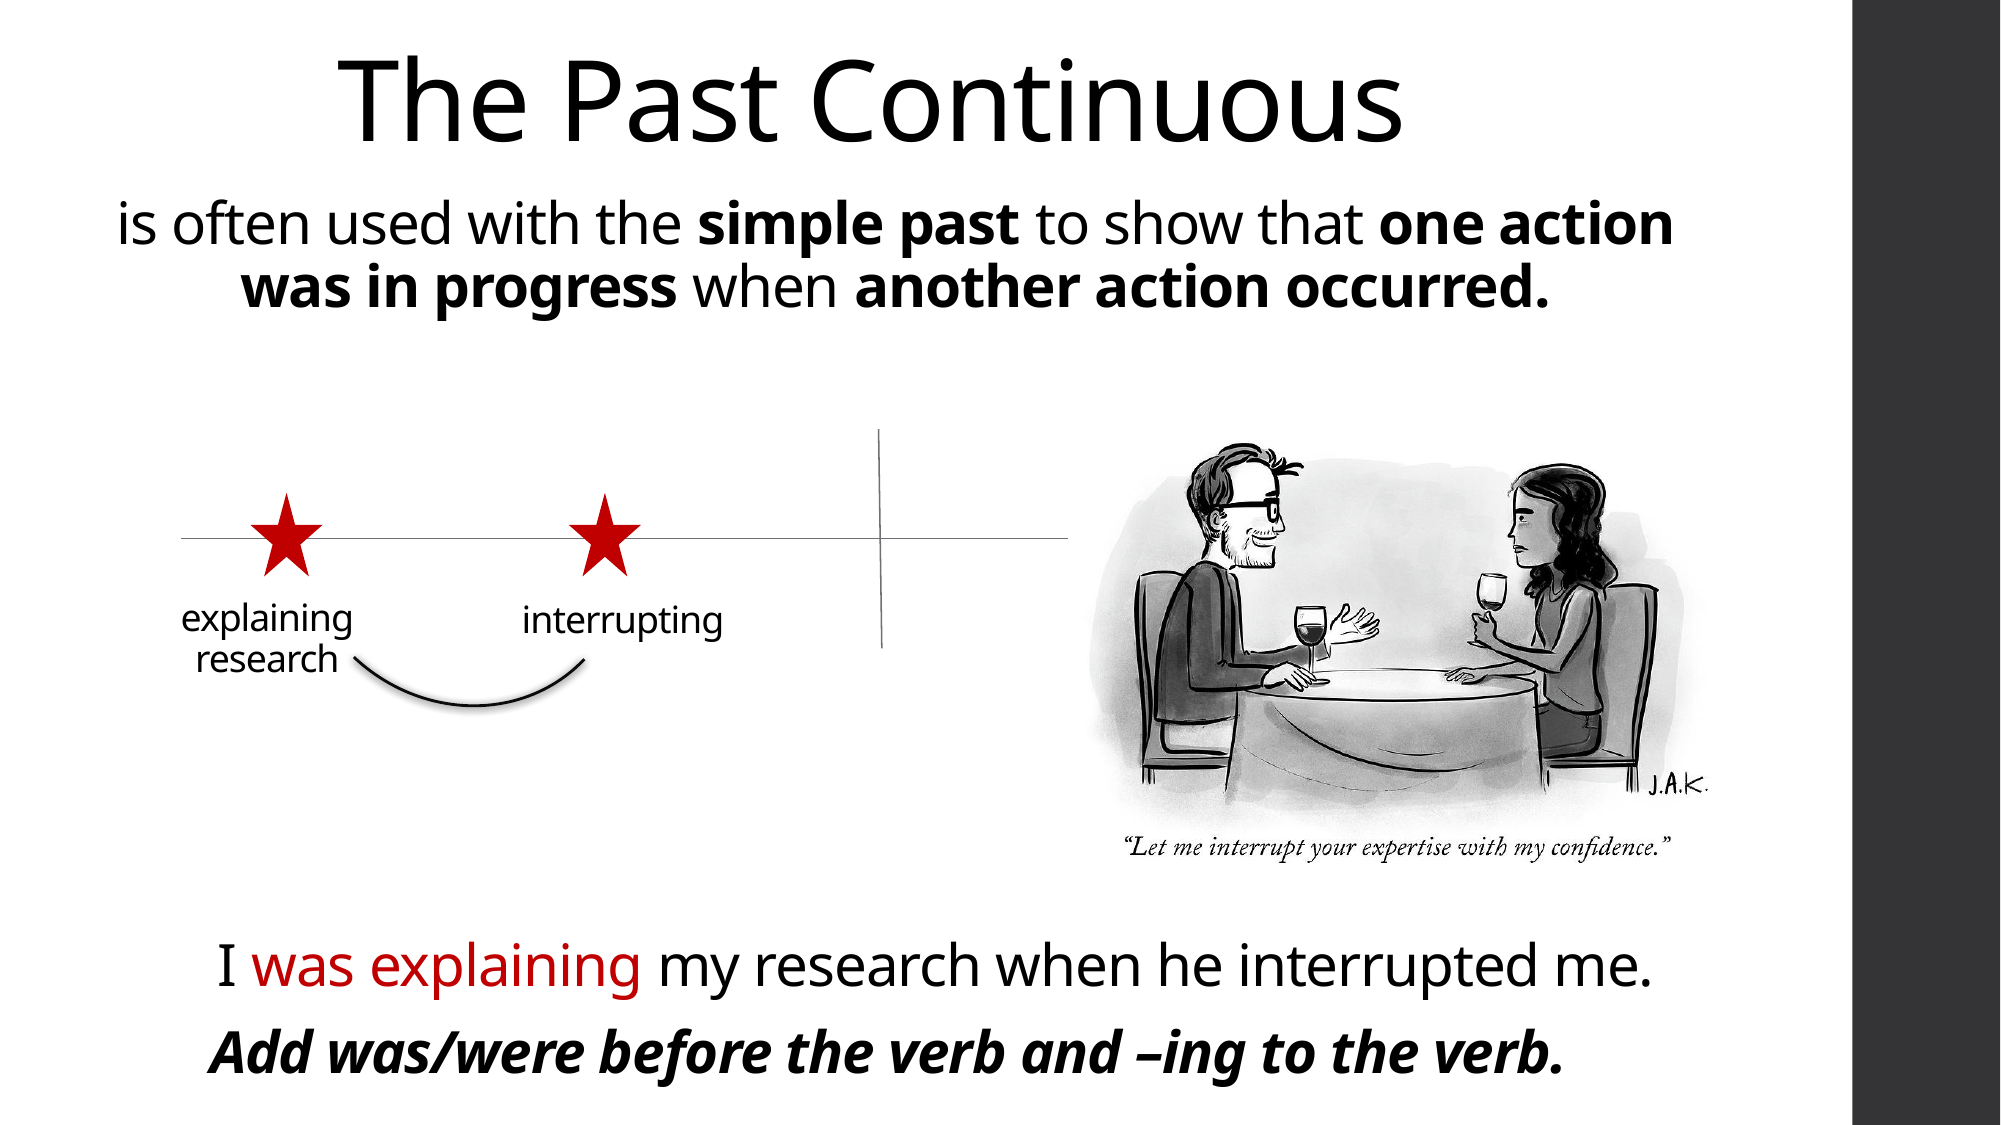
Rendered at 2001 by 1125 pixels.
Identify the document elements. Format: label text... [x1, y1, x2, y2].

text_box [581, 549, 629, 578]
text_box [567, 491, 643, 534]
text_box [249, 491, 324, 534]
picture [1068, 416, 1728, 886]
text_box The Past Continuous [322, 0, 1913, 173]
text_box [352, 549, 586, 708]
text_box explaining research [128, 592, 406, 678]
text_box I was explaining my research when he interrupted me. [47, 929, 1825, 1125]
text_box Add was/were before the verb and –ing to the verb. [100, 1016, 1691, 1125]
text_box is often used with the simple past to show that one action was in progress when another action occurred. [100, 186, 1691, 405]
text_box [262, 549, 311, 578]
text_box interrupting [507, 593, 811, 713]
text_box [878, 428, 883, 649]
